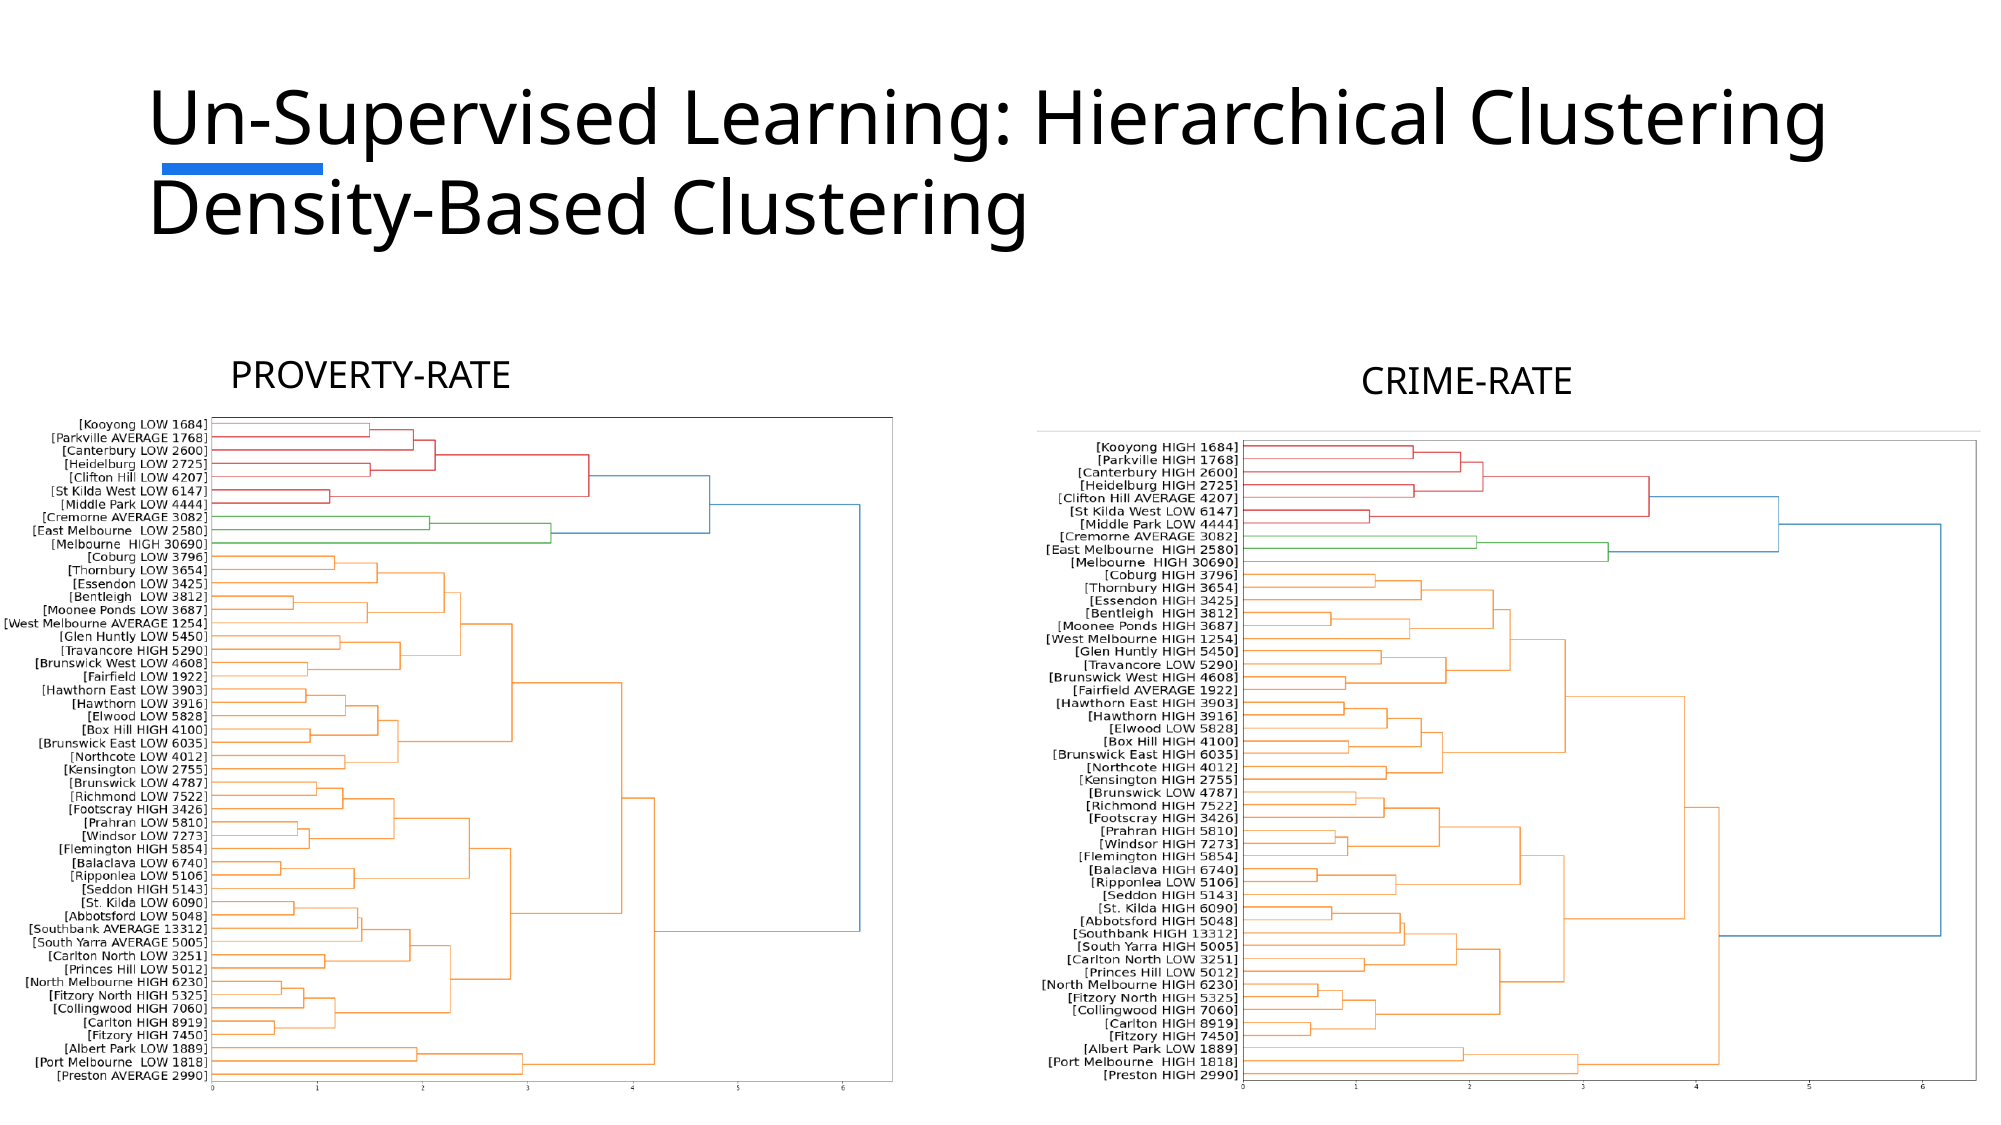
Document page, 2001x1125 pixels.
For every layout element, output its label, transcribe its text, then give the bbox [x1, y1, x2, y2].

picture [0, 409, 902, 1111]
text_box Un-Supervised Learning: Hierarchical Clustering Density-Based Clustering [132, 62, 1970, 257]
text_box CRIME-RATE [1346, 349, 1772, 410]
picture [1033, 430, 1987, 1097]
text_box PROVERTY-RATE [215, 343, 641, 404]
